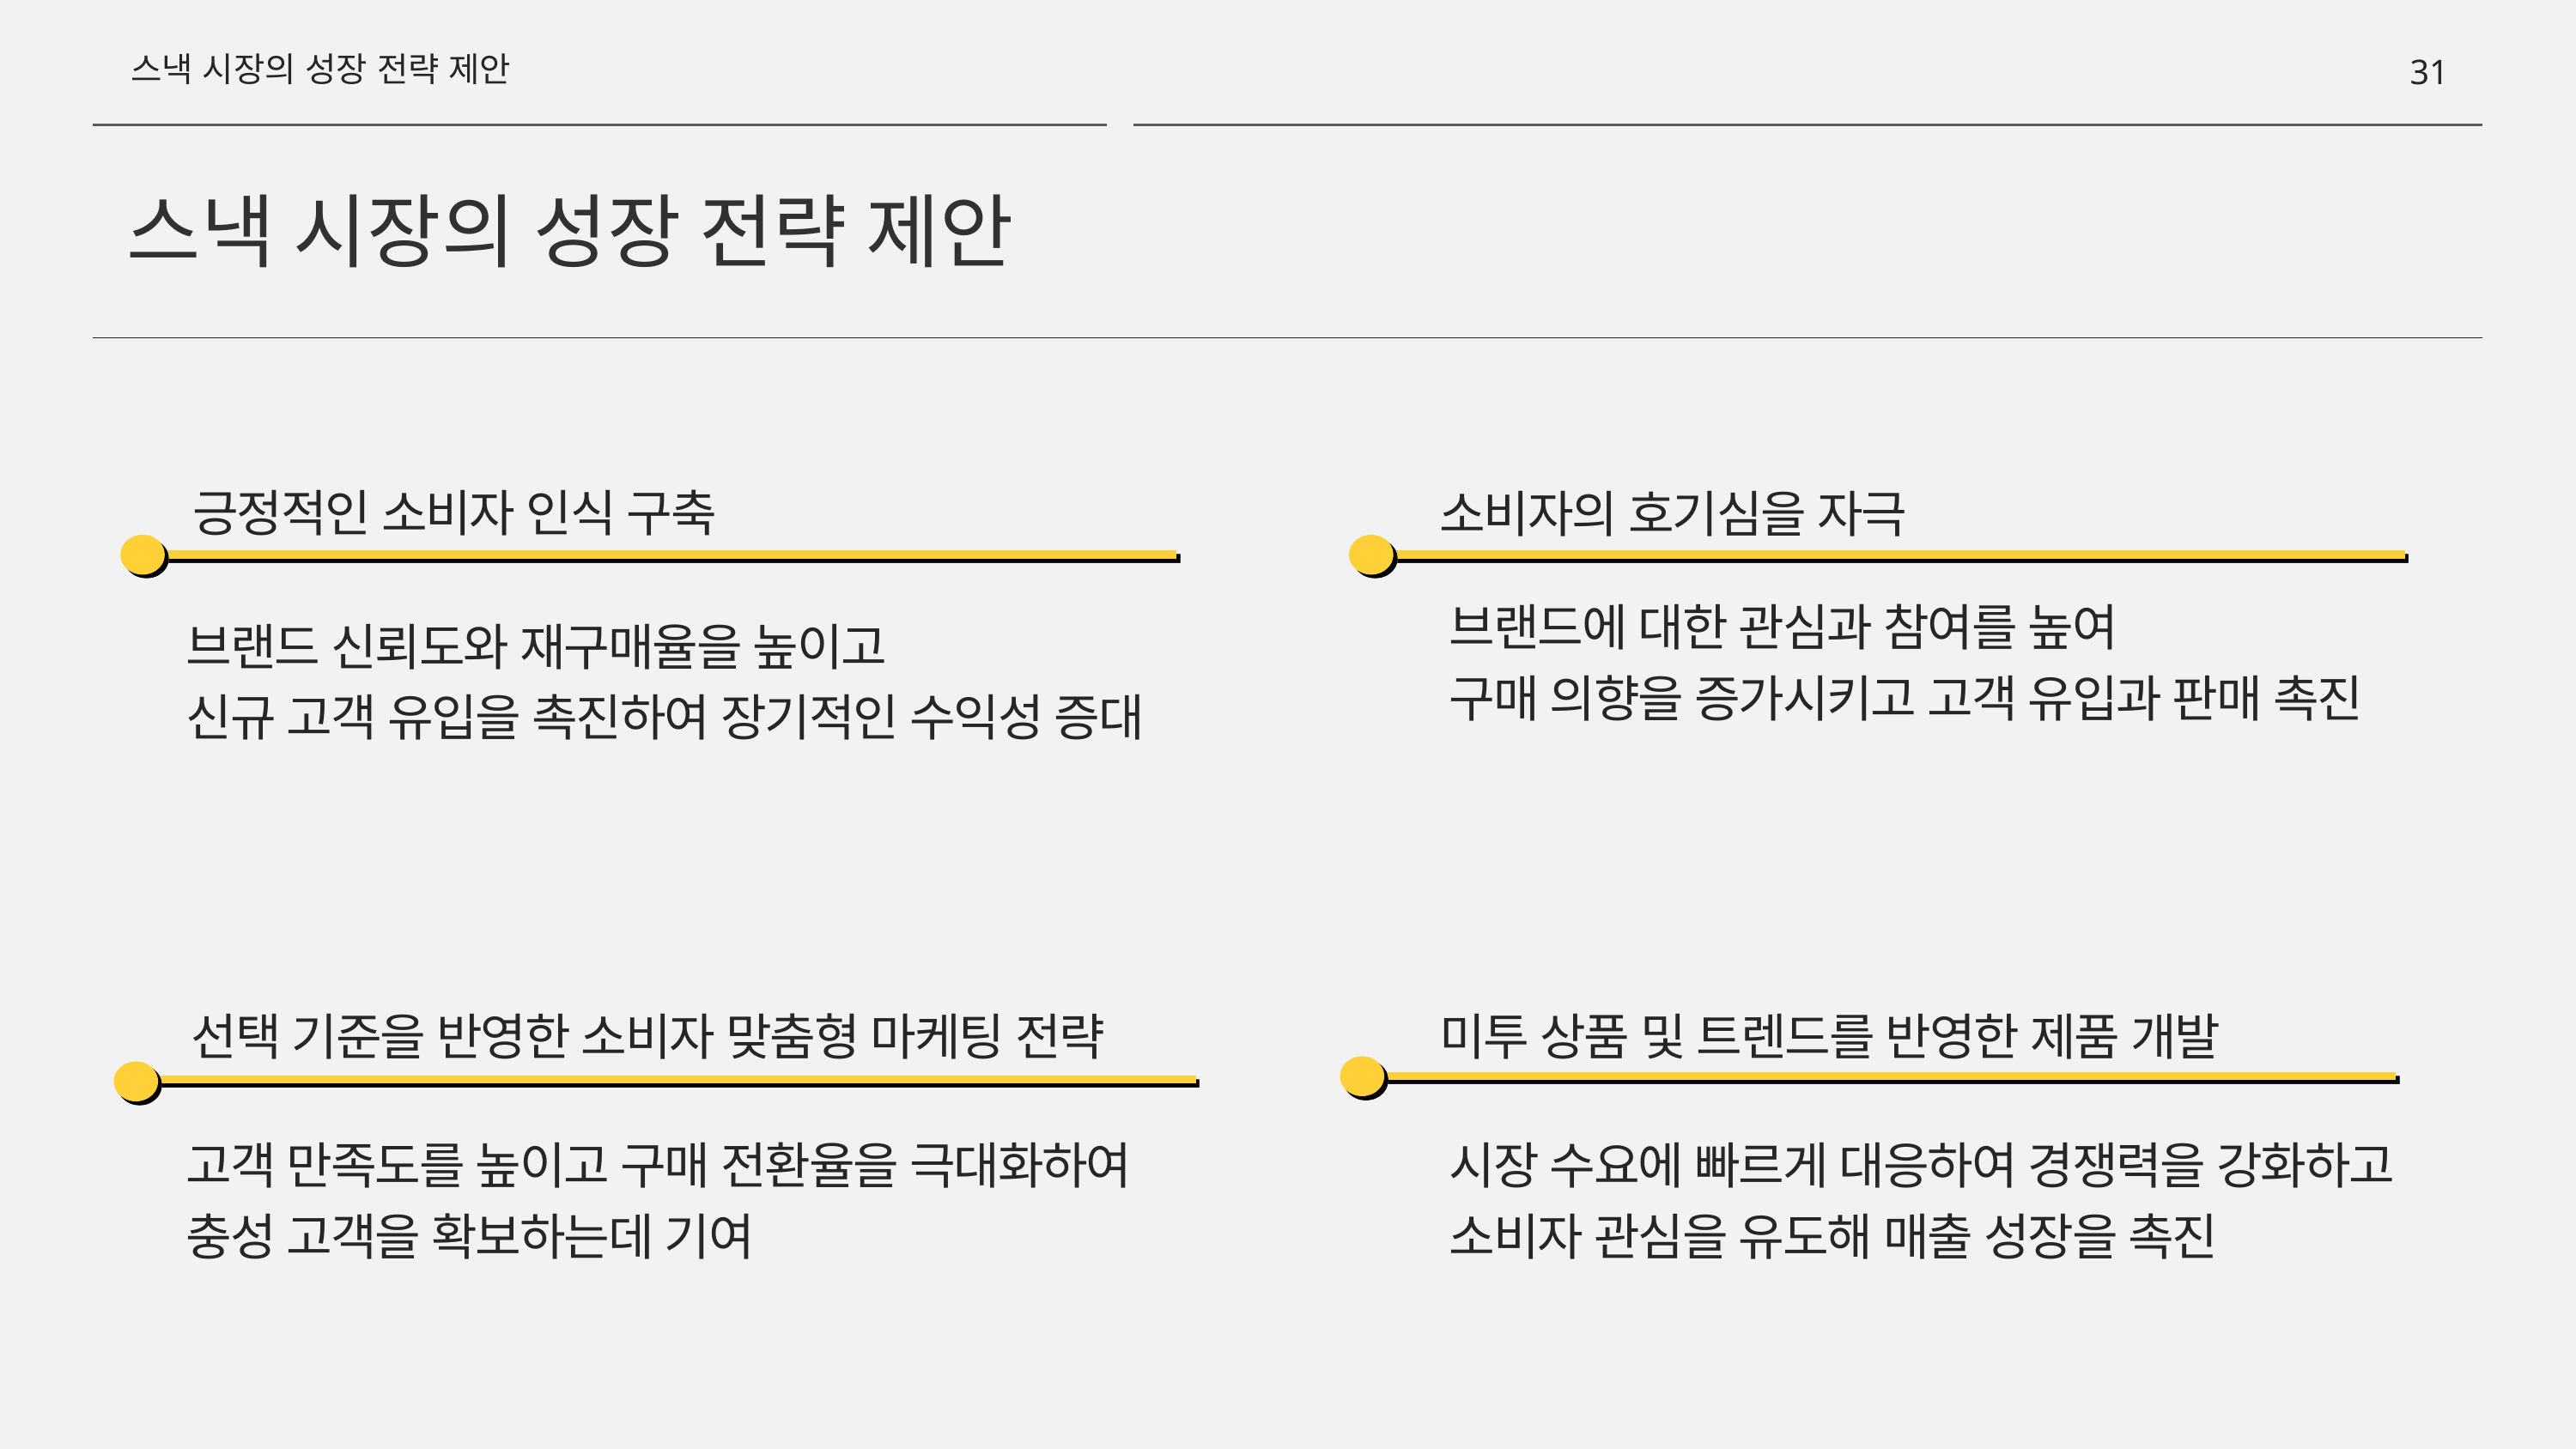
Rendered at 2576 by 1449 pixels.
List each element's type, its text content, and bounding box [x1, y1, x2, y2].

text_box 고객 만족도를 높이고 구매 전환율을 극대화하여 충성 고객을 확보하는데 기여 [163, 1118, 1437, 1271]
text_box 선택 기준을 반영한 소비자 맞춤형 마케팅 전략 [179, 986, 1122, 1062]
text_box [114, 1062, 1196, 1101]
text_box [1350, 536, 2405, 574]
text_box 브랜드 신뢰도와 재구매율을 높이고 신규 고객 유입을 촉진하여 장기적인 수익성 증대 [163, 598, 1443, 752]
slide_number 30 [2160, 48, 2462, 100]
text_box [121, 536, 1176, 574]
text_box 시장 수요에 빠르게 대응하여 경쟁력을 강화하고 소비자 관심을 유도해 매출 성장을 촉진 [1426, 1118, 2576, 1271]
text_box 소비자의 호기심을 자극 [1426, 464, 2117, 536]
text_box 긍정적인 소비자 인식 구축 [109, 463, 799, 536]
text_box 브랜드에 대한 관심과 참여를 높여 구매 의향을 증가시키고 고객 유입과 판매 촉진 [1426, 579, 2576, 733]
text_box 미투 상품 및 트렌드를 반영한 제품 개발 [1426, 986, 2537, 1074]
text_box 스낵 시장의 성장 전략 제안 [126, 159, 1224, 297]
footer 스낵 시장의 성장 전략 제안 [118, 34, 972, 102]
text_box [1340, 1057, 2396, 1095]
